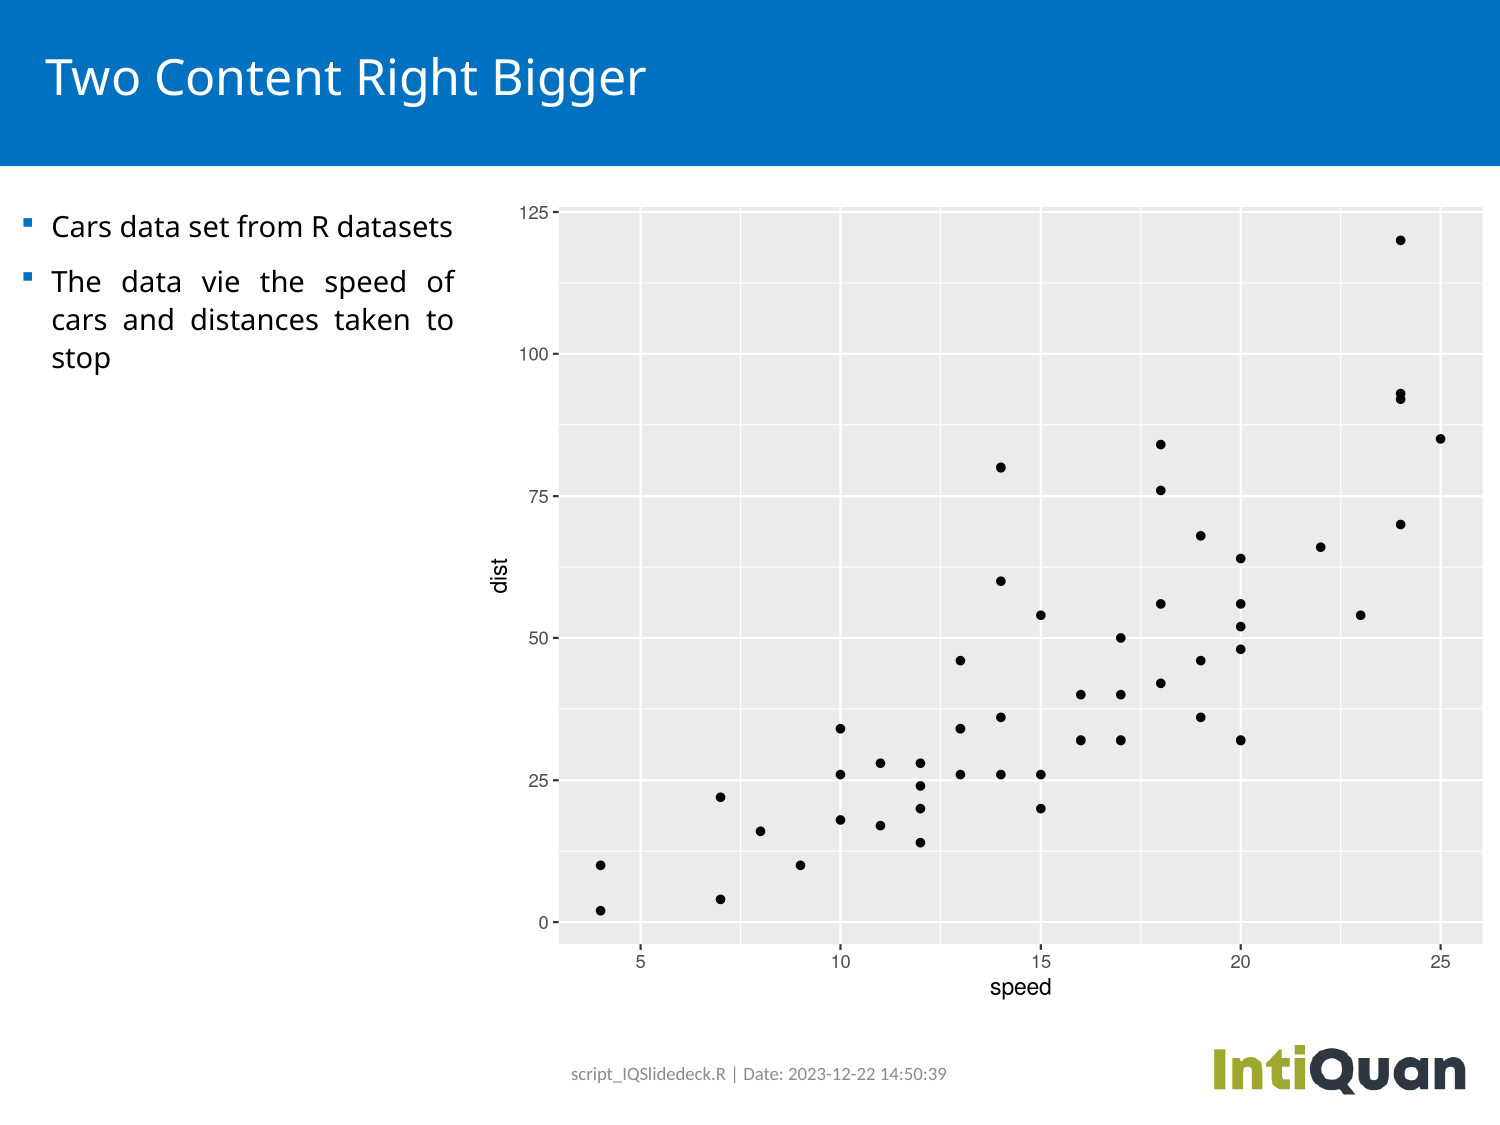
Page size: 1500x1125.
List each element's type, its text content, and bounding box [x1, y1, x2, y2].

title Two Content Right Bigger [0, 0, 1500, 167]
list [478, 195, 1494, 1012]
picture [1211, 1039, 1466, 1101]
list Cars data set from R datasets The data vie the speed of cars and distances taken to stop [5, 197, 470, 1014]
footer script_IQSlidedeck.R | Date: 2023-12-22 14:50:39 [323, 1042, 1194, 1103]
